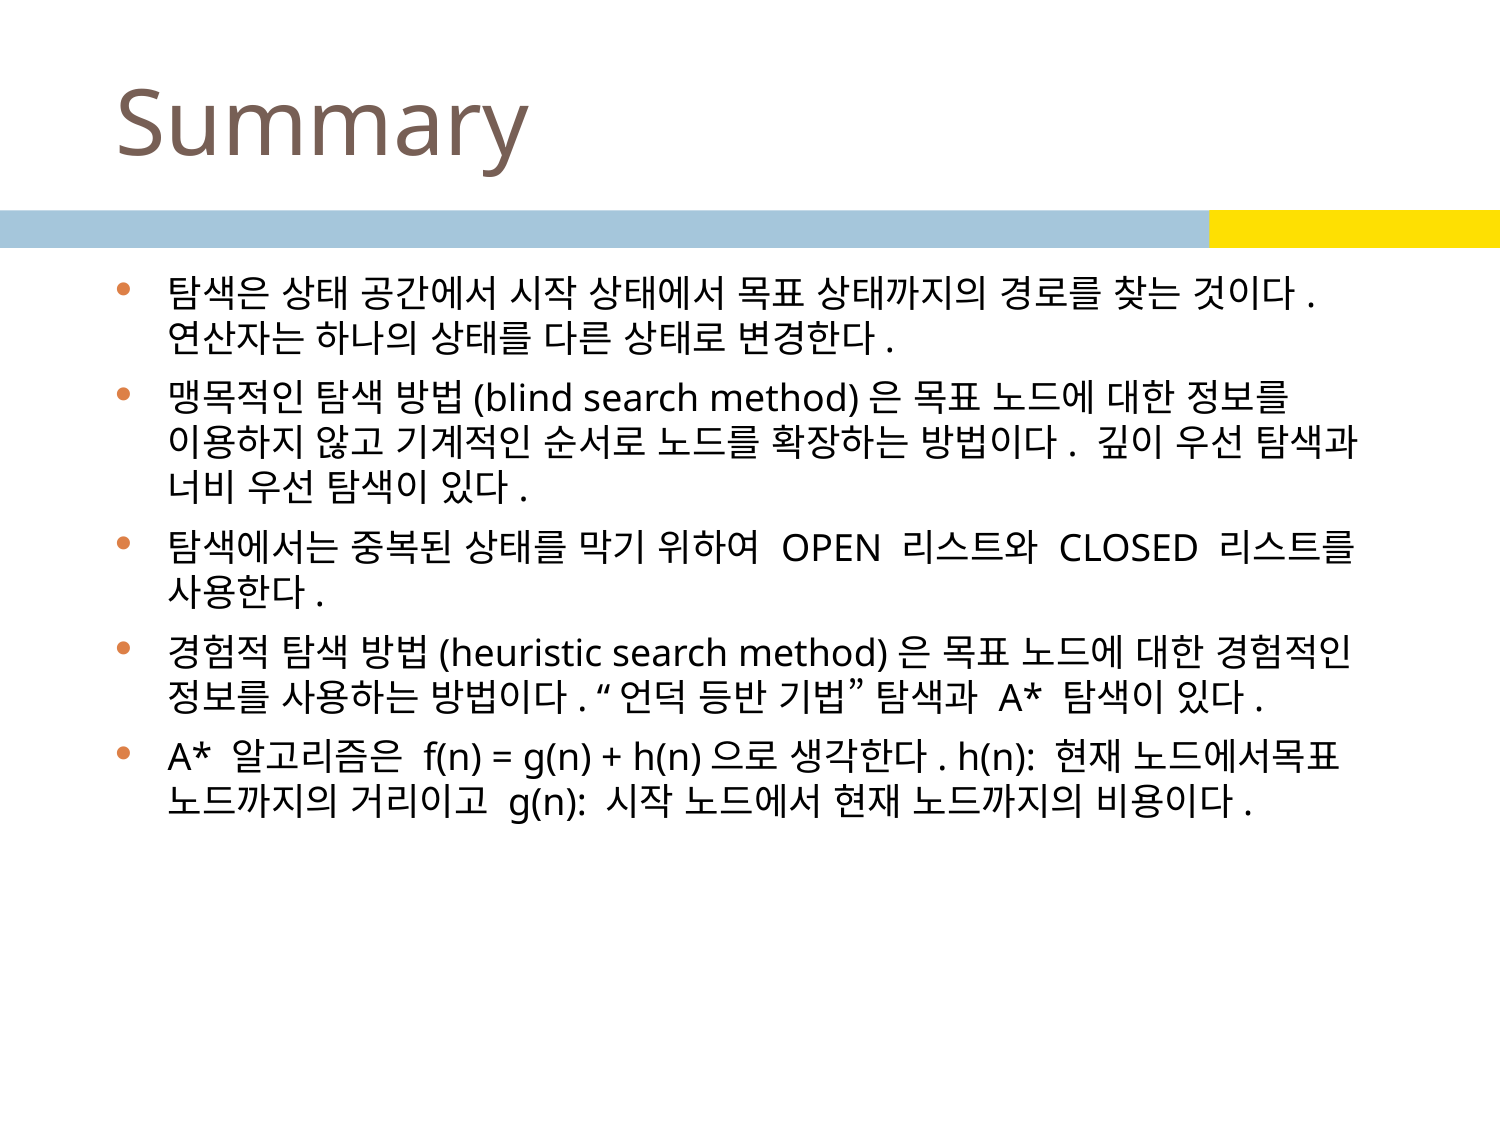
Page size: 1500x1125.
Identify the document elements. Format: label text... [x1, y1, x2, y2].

title Summary [100, 37, 1438, 200]
list 탐색은 상태 공간에서 시작 상태에서 목표 상태까지의 경로를 찾는 것이다. 연산자는 하나의 상태를 다른 상태로 변경한다. 맹목적인 탐색 방법(blind search method)은 목표 노드에 대한 정보를 이용하지 않고 기계적인 순서로 노드를 확장하는 방법이다. 깊이 우선 탐색과 너비 우선 탐색이 있다. 탐색에서는 중복된 상태를 막기 위하여 OPEN 리스트와 CLOSED 리스트를 사용한다. 경험적 탐색 방법(heuristic search method)은 목표 노드에 대한 경험적인 정보를 사용하는 방법이다. “언덕 등반 기법” 탐색과 A* 탐색이 있다. A* 알고리즘은 f(n) = g(n) + h(n)으로 생각한다. h(n): 현재 노드에서목표 노드까지의 거리이고 g(n): 시작 노드에서 현재 노드까지의 비용이다. [100, 262, 1438, 1000]
